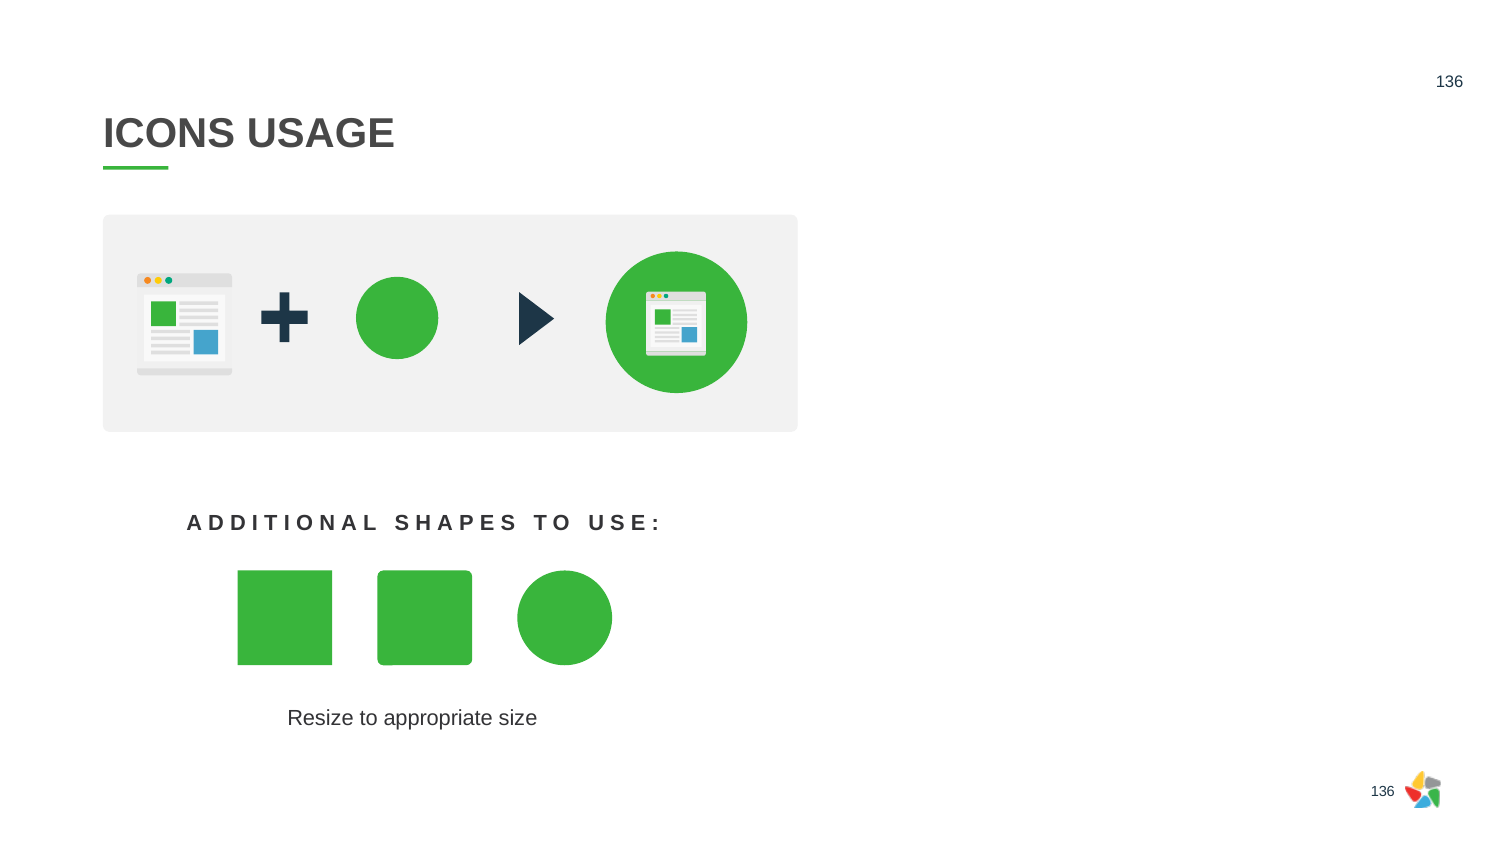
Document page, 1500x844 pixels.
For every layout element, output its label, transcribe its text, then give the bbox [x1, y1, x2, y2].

slide_number 136 [1435, 71, 1500, 96]
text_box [646, 291, 706, 356]
text_box [518, 291, 556, 347]
text_box [237, 570, 333, 666]
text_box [137, 273, 233, 376]
text_box ADDITIONAL SHAPES TO USE: [186, 508, 673, 535]
text_box [102, 214, 798, 432]
text_box Resize to appropriate size [287, 703, 544, 730]
text_box [516, 569, 613, 666]
text_box [376, 569, 473, 666]
title ICONS USAGE [103, 103, 1397, 158]
text_box [355, 276, 439, 360]
text_box [261, 292, 308, 343]
text_box [605, 250, 748, 394]
